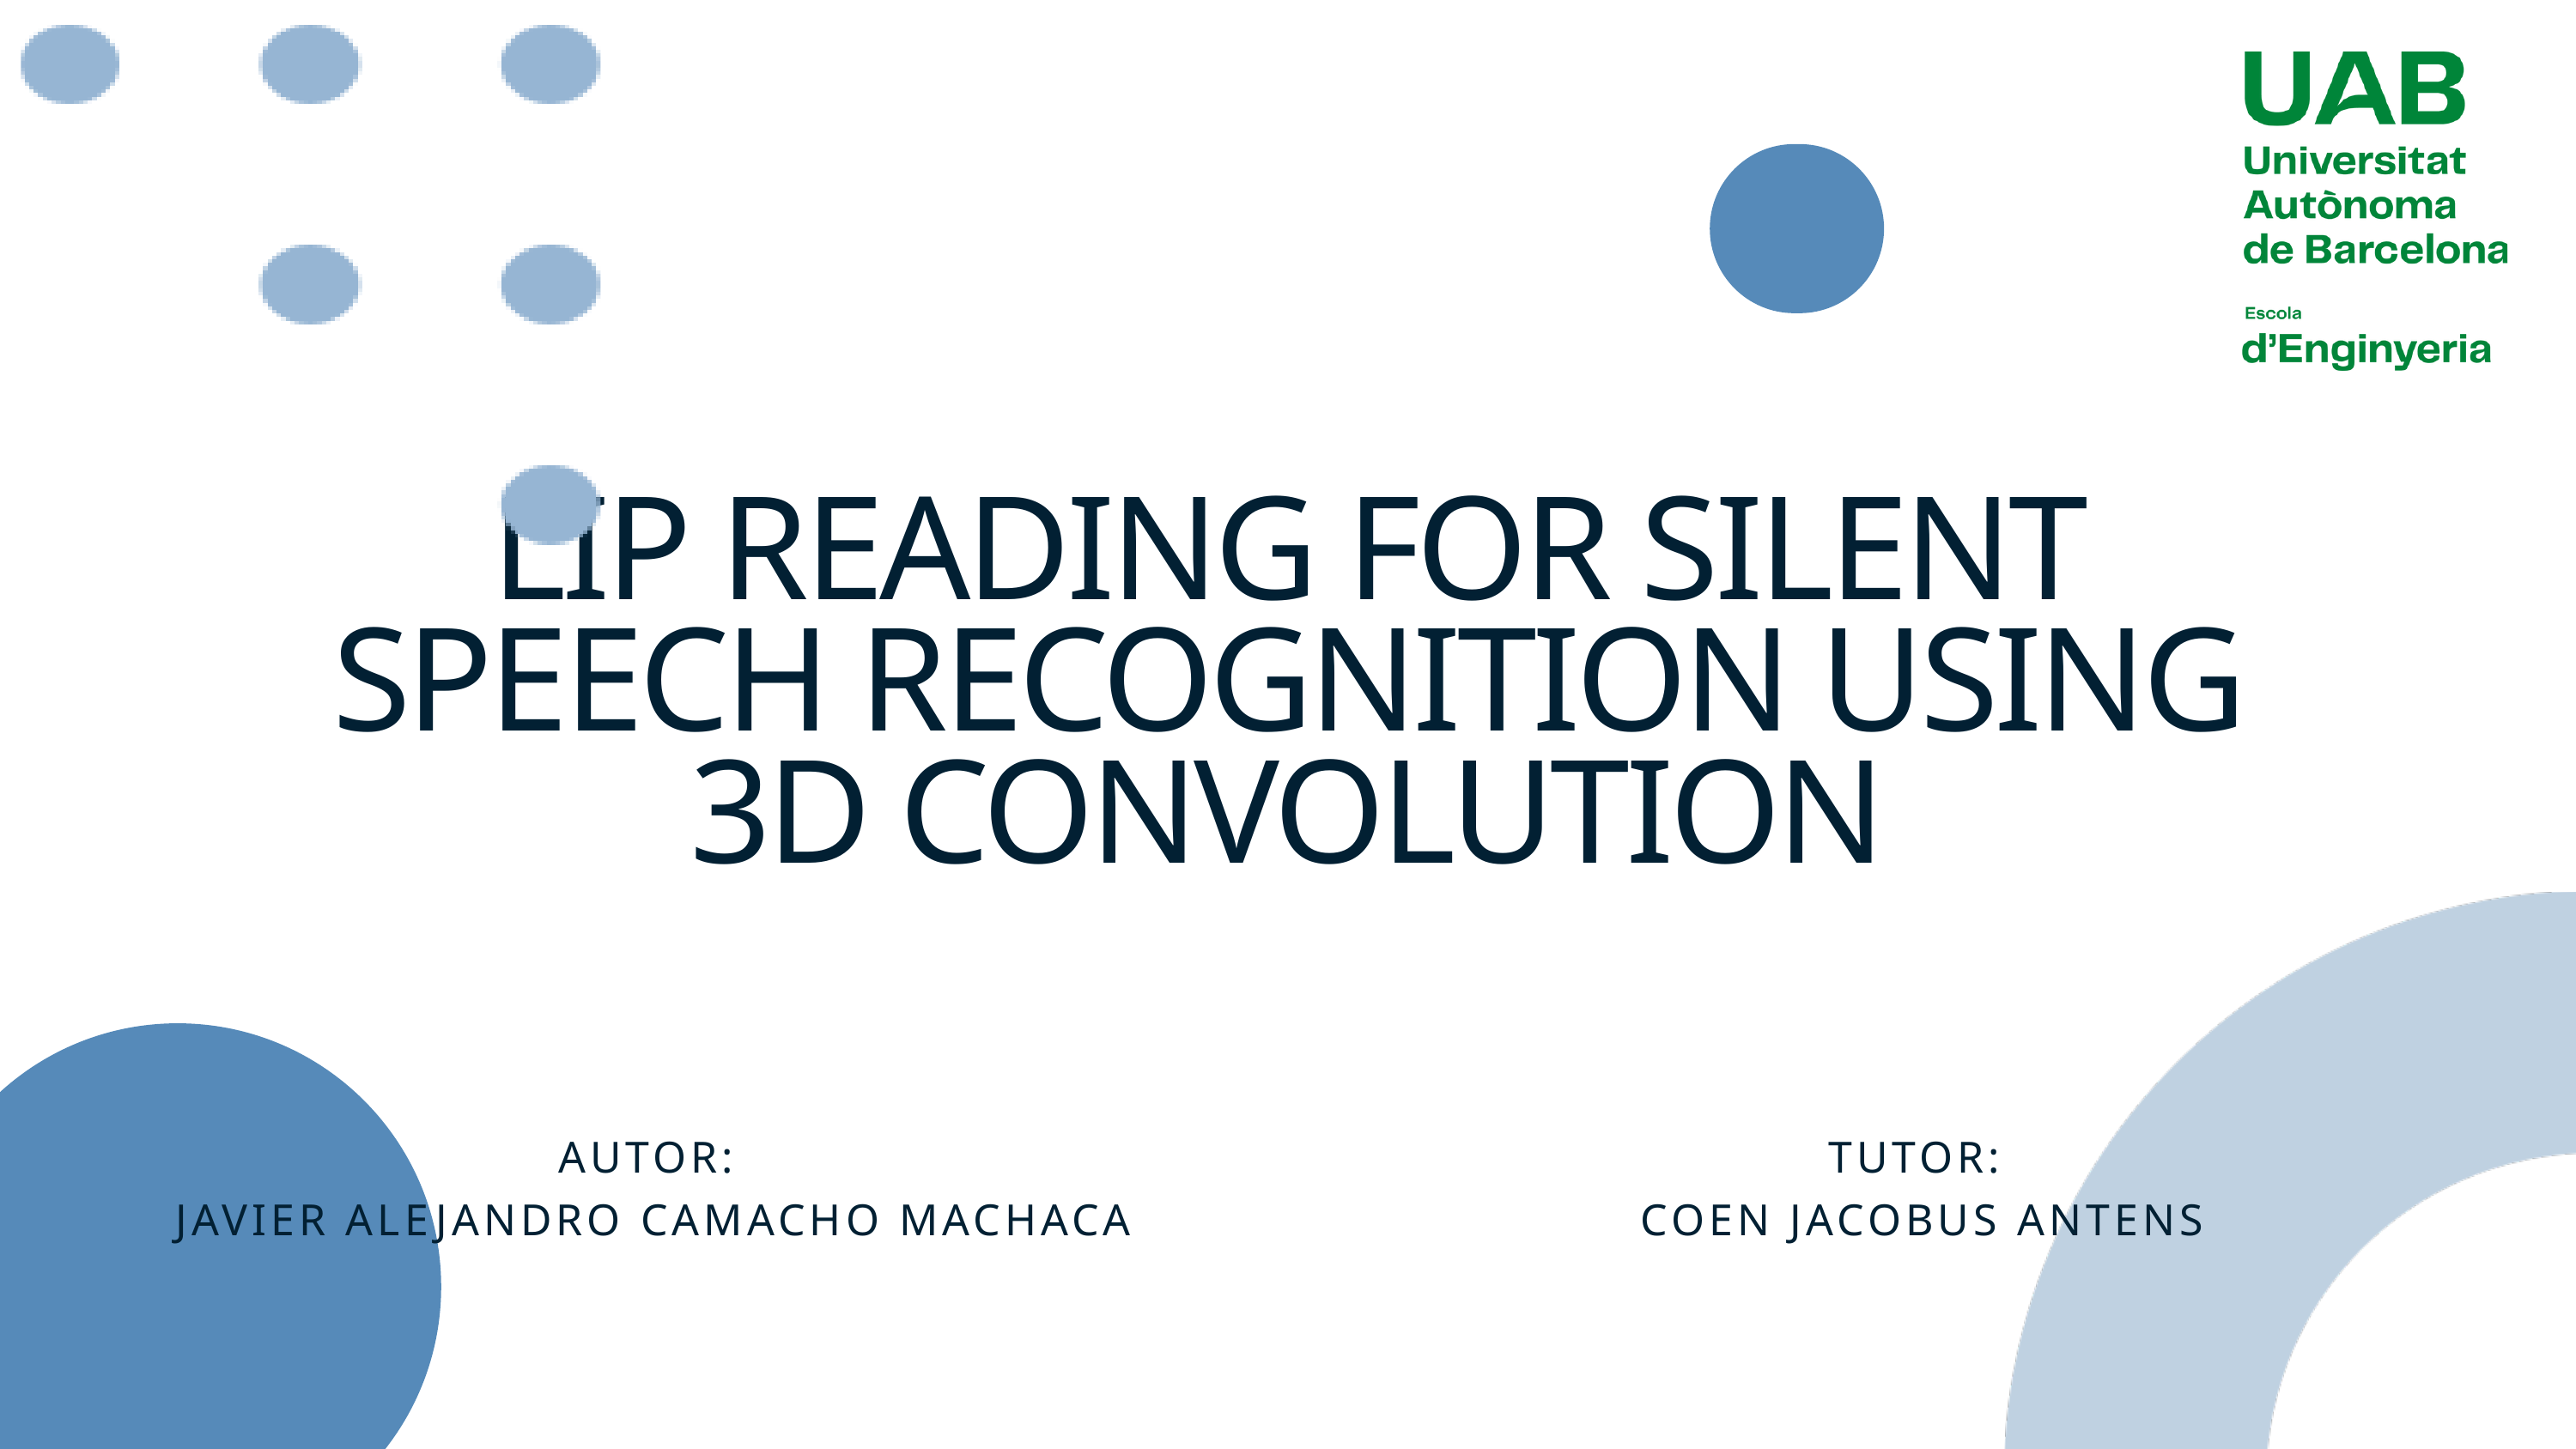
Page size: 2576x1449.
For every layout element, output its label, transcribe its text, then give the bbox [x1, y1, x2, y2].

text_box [0, 1022, 441, 1449]
text_box [2242, 52, 2508, 371]
text_box LIP READING FOR SILENT SPEECH RECOGNITION USING 3D CONVOLUTION [257, 496, 2319, 892]
text_box [2004, 892, 2576, 1449]
text_box AUTOR: JAVIER ALEJANDRO CAMACHO MACHACA [446, 1119, 1163, 1245]
text_box [21, 25, 601, 545]
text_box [1709, 143, 1885, 314]
text_box TUTOR: COEN JACOBUS ANTENS [1413, 1119, 2432, 1245]
